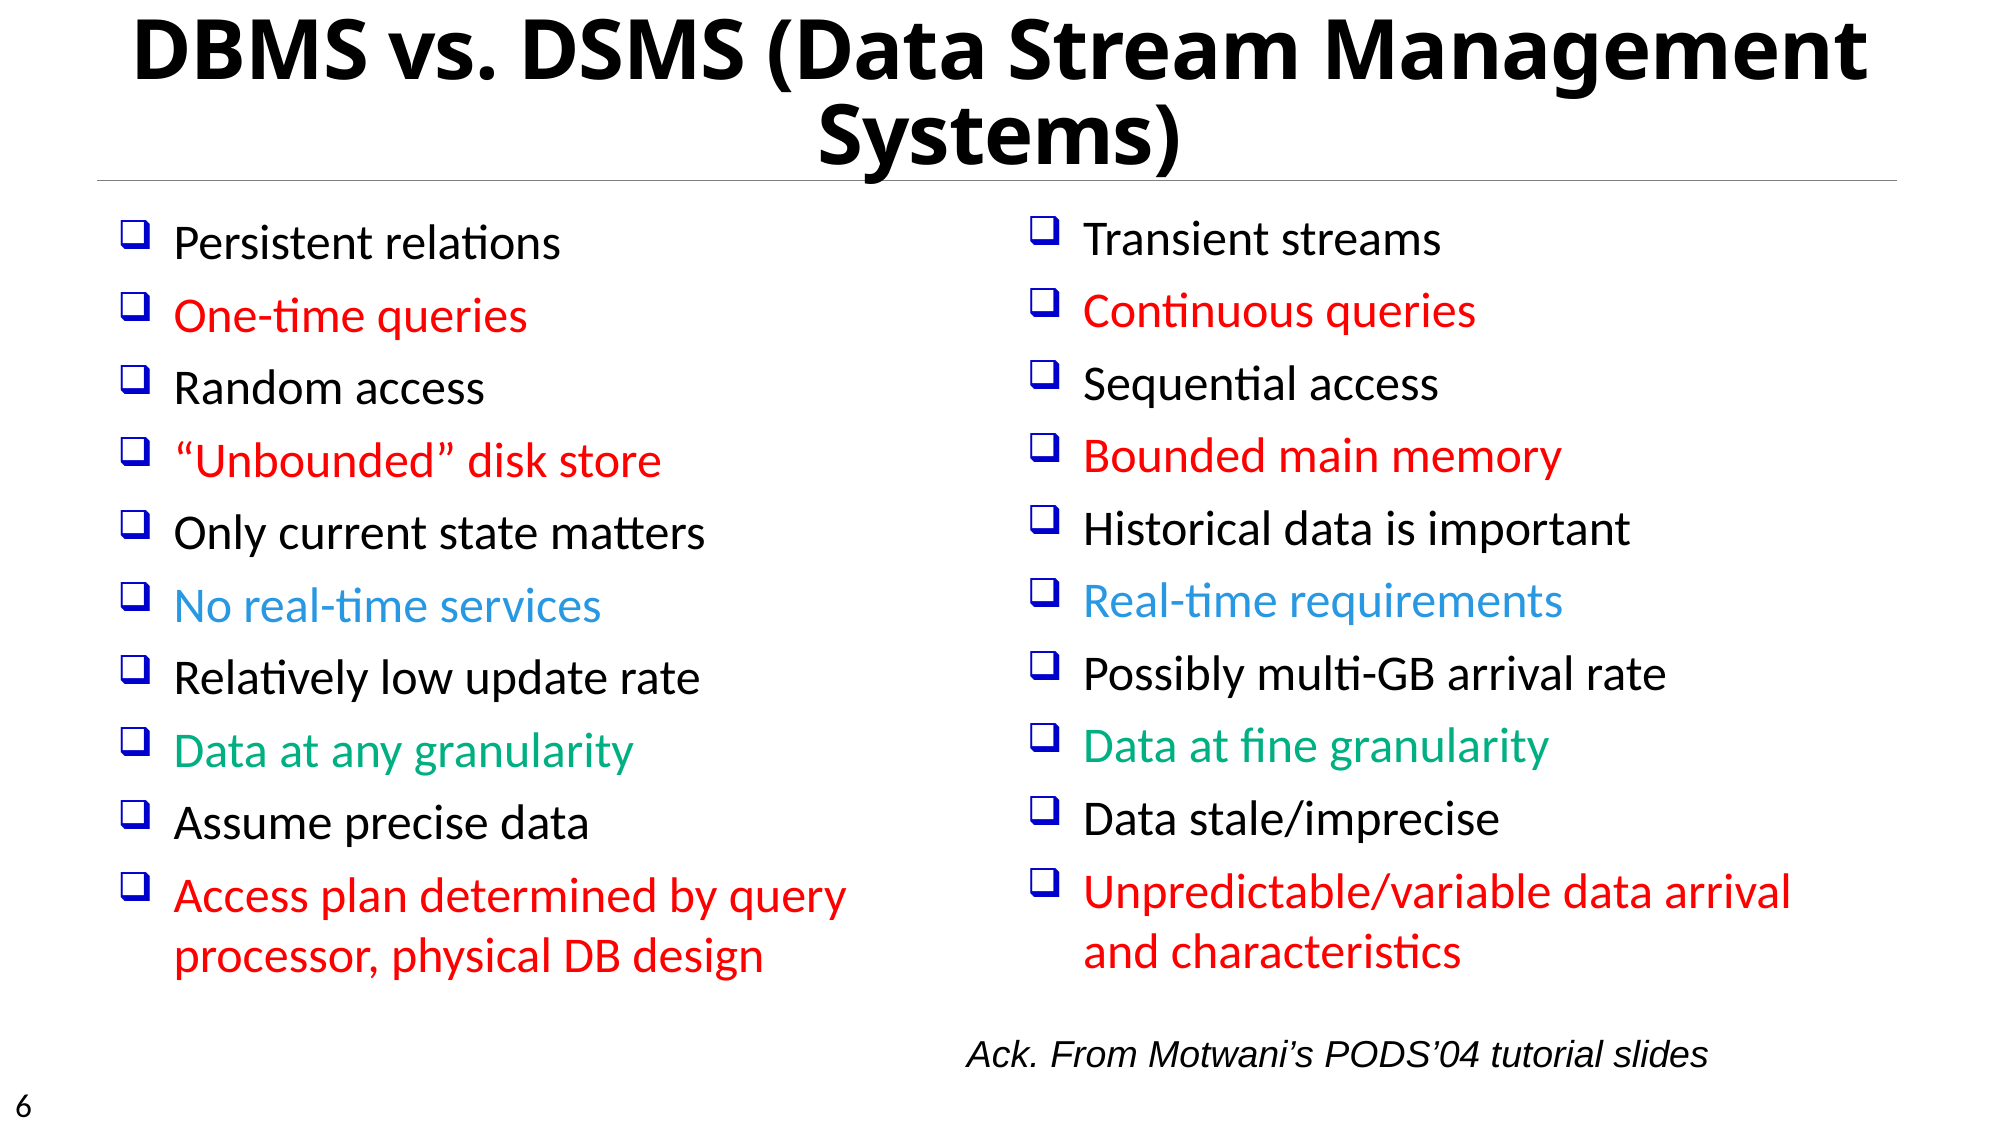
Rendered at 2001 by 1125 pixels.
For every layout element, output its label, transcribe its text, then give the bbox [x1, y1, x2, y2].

text_box Transient streams Continuous queries Sequential access Bounded main memory Historical data is important Real-time requirements Possibly multi-GB arrival rate Data at fine granularity Data stale/imprecise Unpredictable/variable data arrival and characteristics [1011, 197, 1858, 998]
list Persistent relations One-time queries Random access “Unbounded” disk store Only current state matters No real-time services Relatively low update rate Data at any granularity Assume precise data Access plan determined by query processor, physical DB design [102, 201, 948, 990]
title DBMS vs. DSMS (Data Stream Management Systems) [0, 46, 2000, 147]
text_box Ack. From Motwani’s PODS’04 tutorial slides [952, 1022, 1725, 1083]
